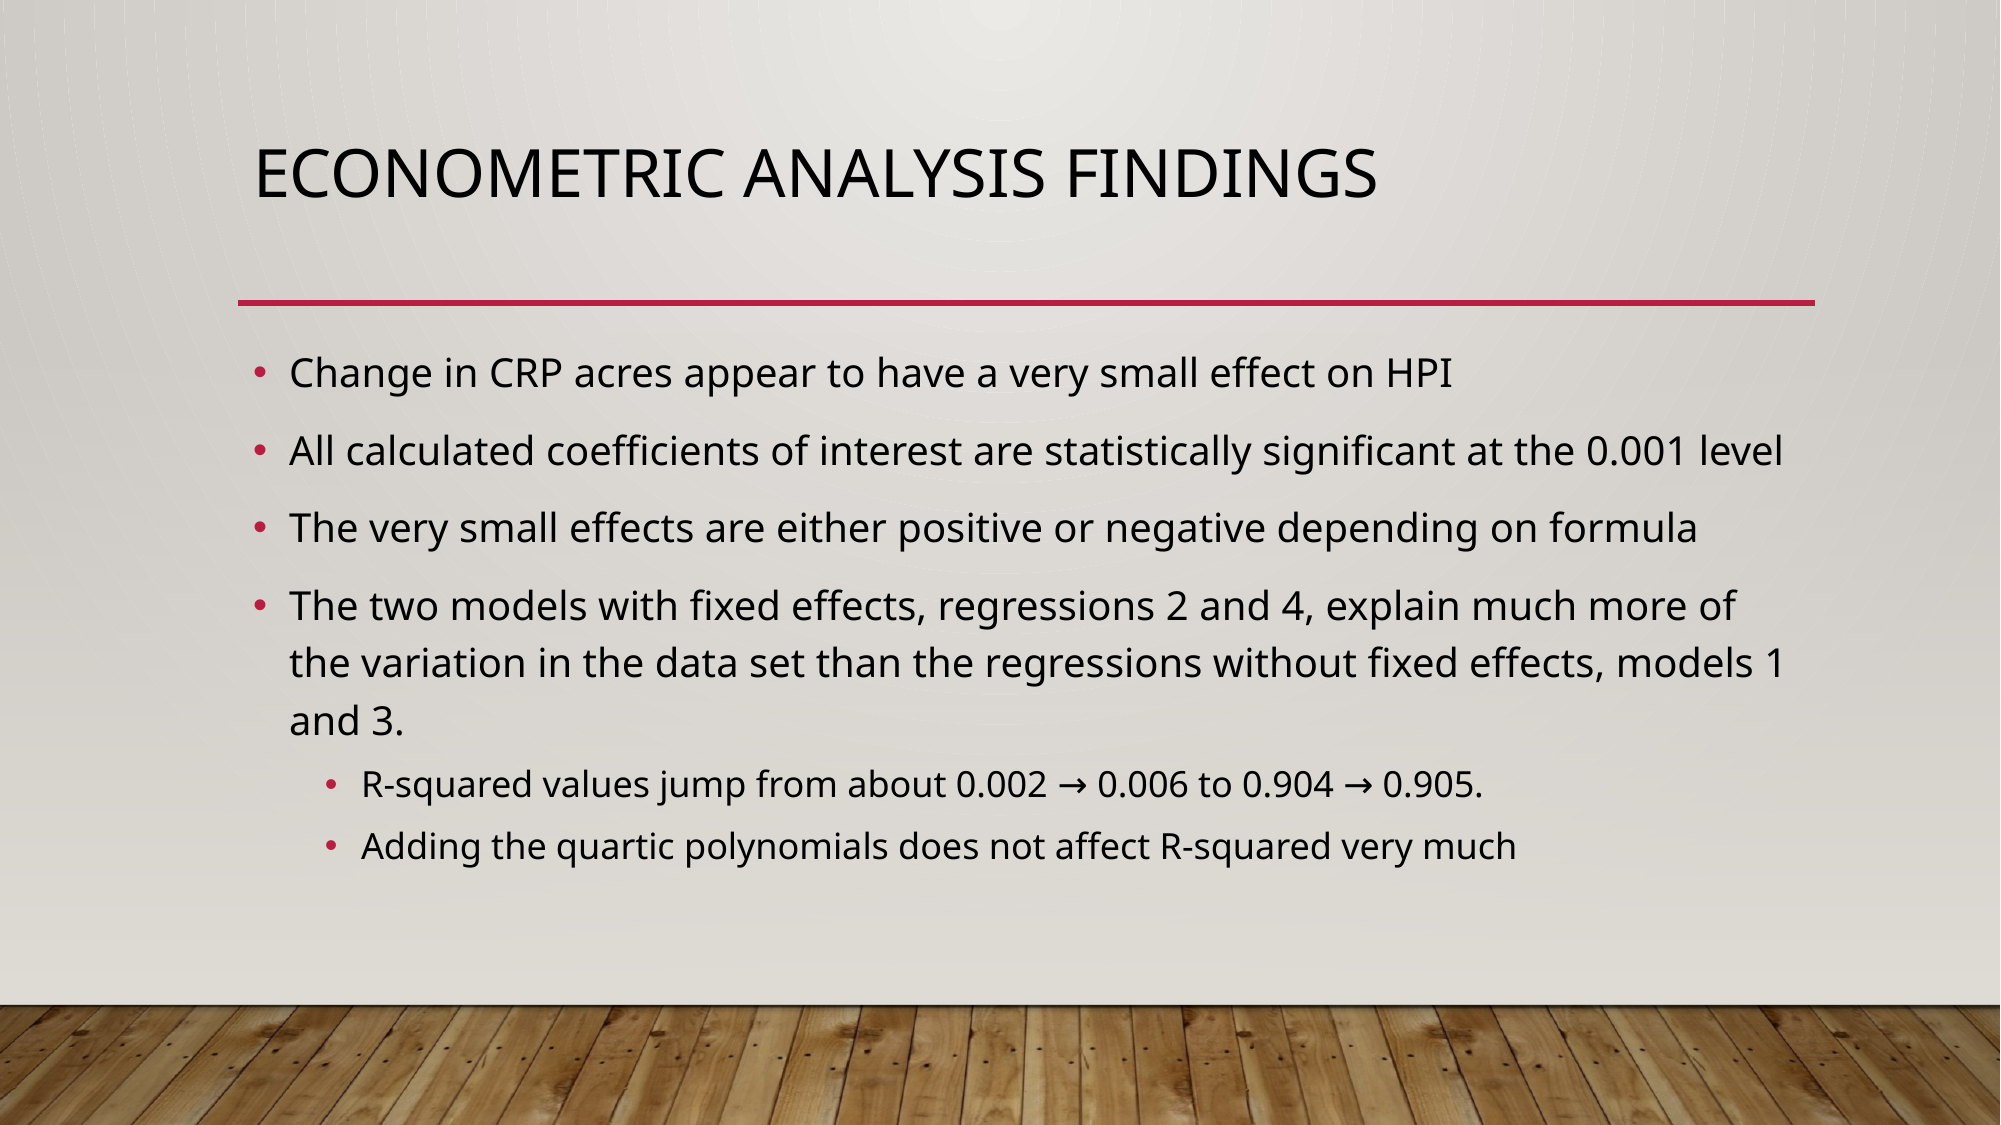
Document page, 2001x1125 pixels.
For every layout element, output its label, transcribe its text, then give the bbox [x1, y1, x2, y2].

picture [0, 1005, 2000, 1125]
title Econometric Analysis Findings [238, 131, 1814, 305]
list Change in CRP acres appear to have a very small effect on HPI All calculated coefficients of interest are statistically significant at the 0.001 level The very small effects are either positive or negative depending on formula The two models with fixed effects, regressions 2 and 4, explain much more of the variation in the data set than the regressions without fixed effects, models 1 and 3. R-squared values jump from about 0.002 → 0.006 to 0.904 → 0.905. Adding the quartic polynomials does not affect R-squared very much [238, 330, 1814, 897]
